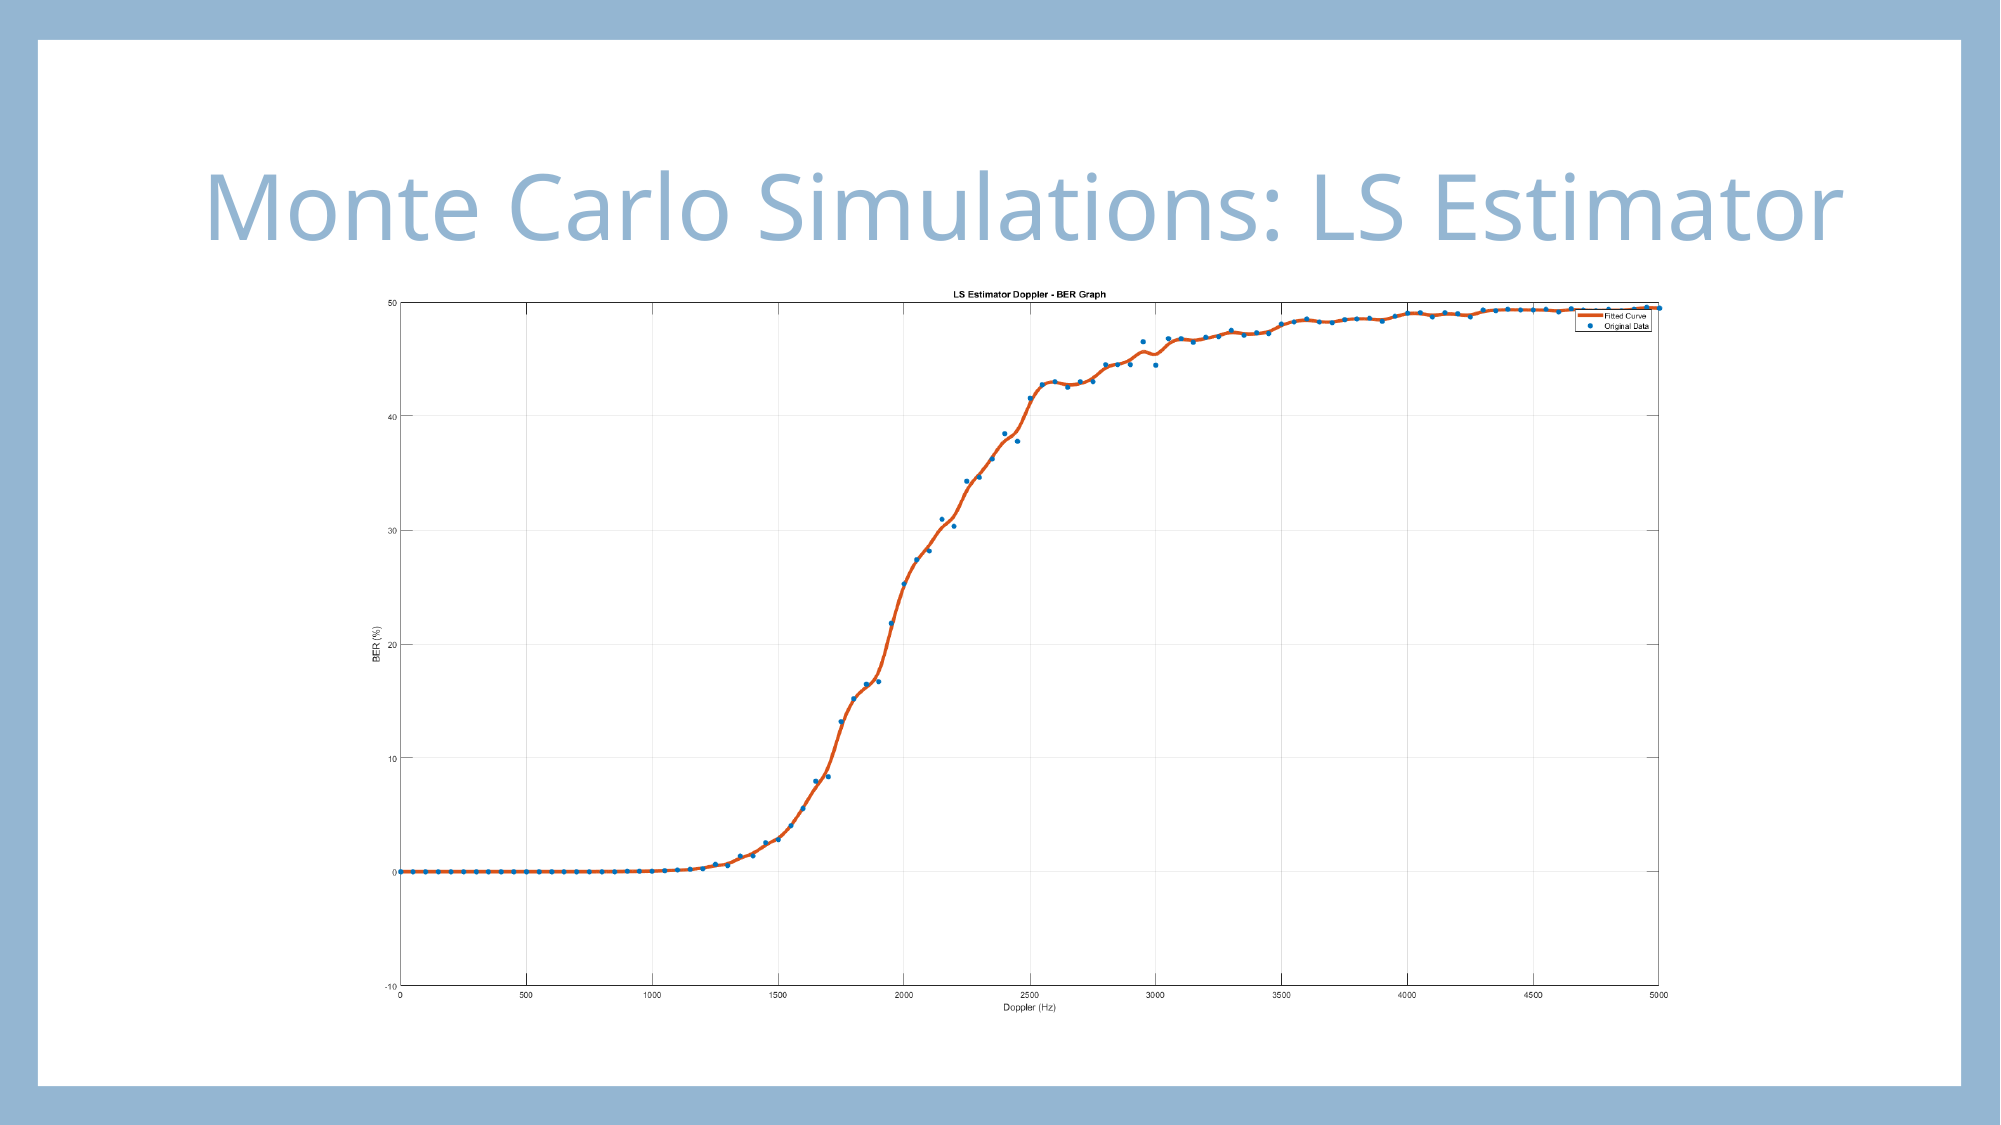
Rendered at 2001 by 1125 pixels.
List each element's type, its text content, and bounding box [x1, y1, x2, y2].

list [189, 239, 1813, 1079]
title Monte Carlo Simulations: LS Estimator [187, 99, 1918, 323]
